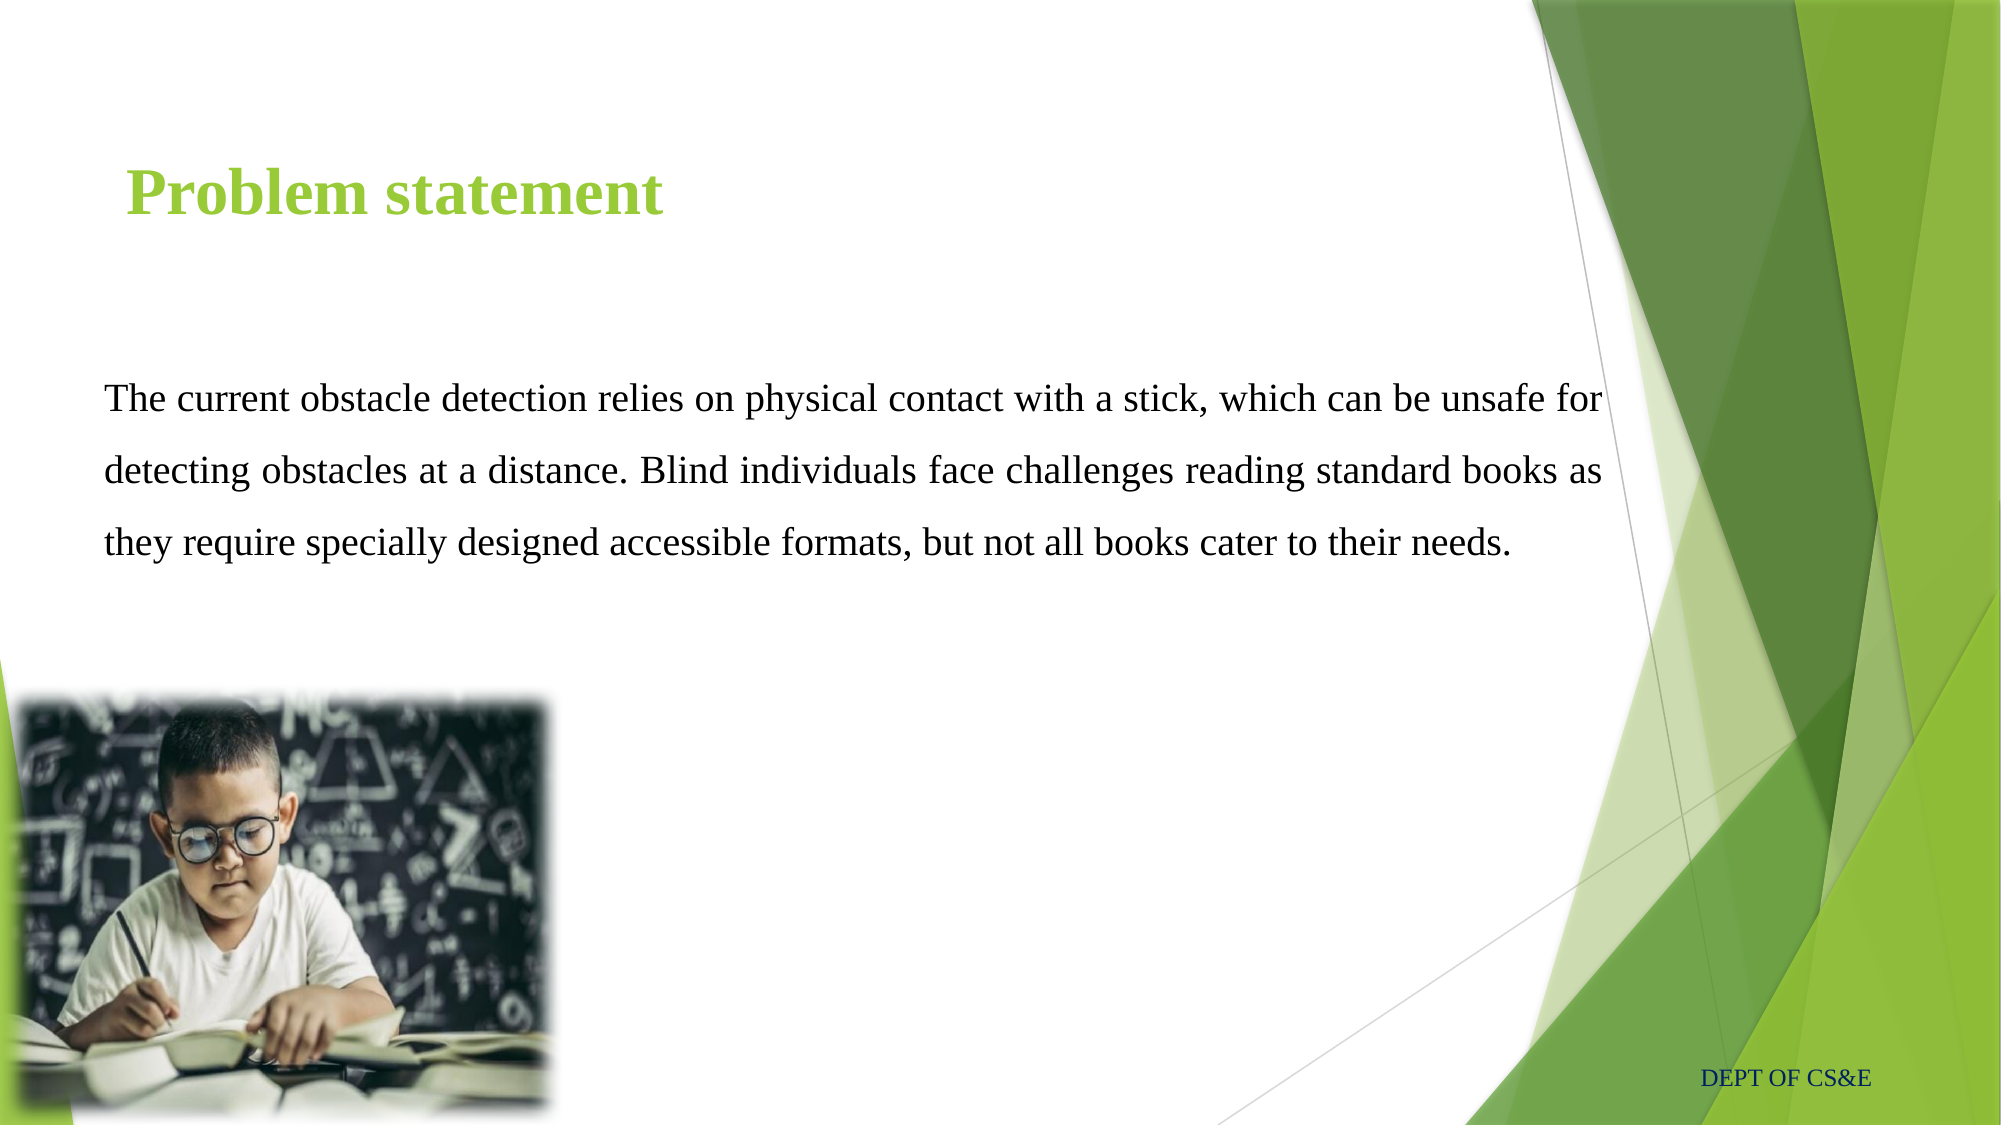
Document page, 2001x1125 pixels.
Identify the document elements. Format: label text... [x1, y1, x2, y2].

picture [0, 683, 565, 1125]
text_box DEPT OF CS&E [1685, 1050, 1986, 1103]
list The current obstacle detection relies on physical contact with a stick, which can be unsafe for detecting obstacles at a distance. Blind individuals face challenges reading standard books as they require specially designed accessible formats, but not all books cater to their needs. [89, 339, 1619, 644]
title Problem statement [111, 99, 1522, 317]
